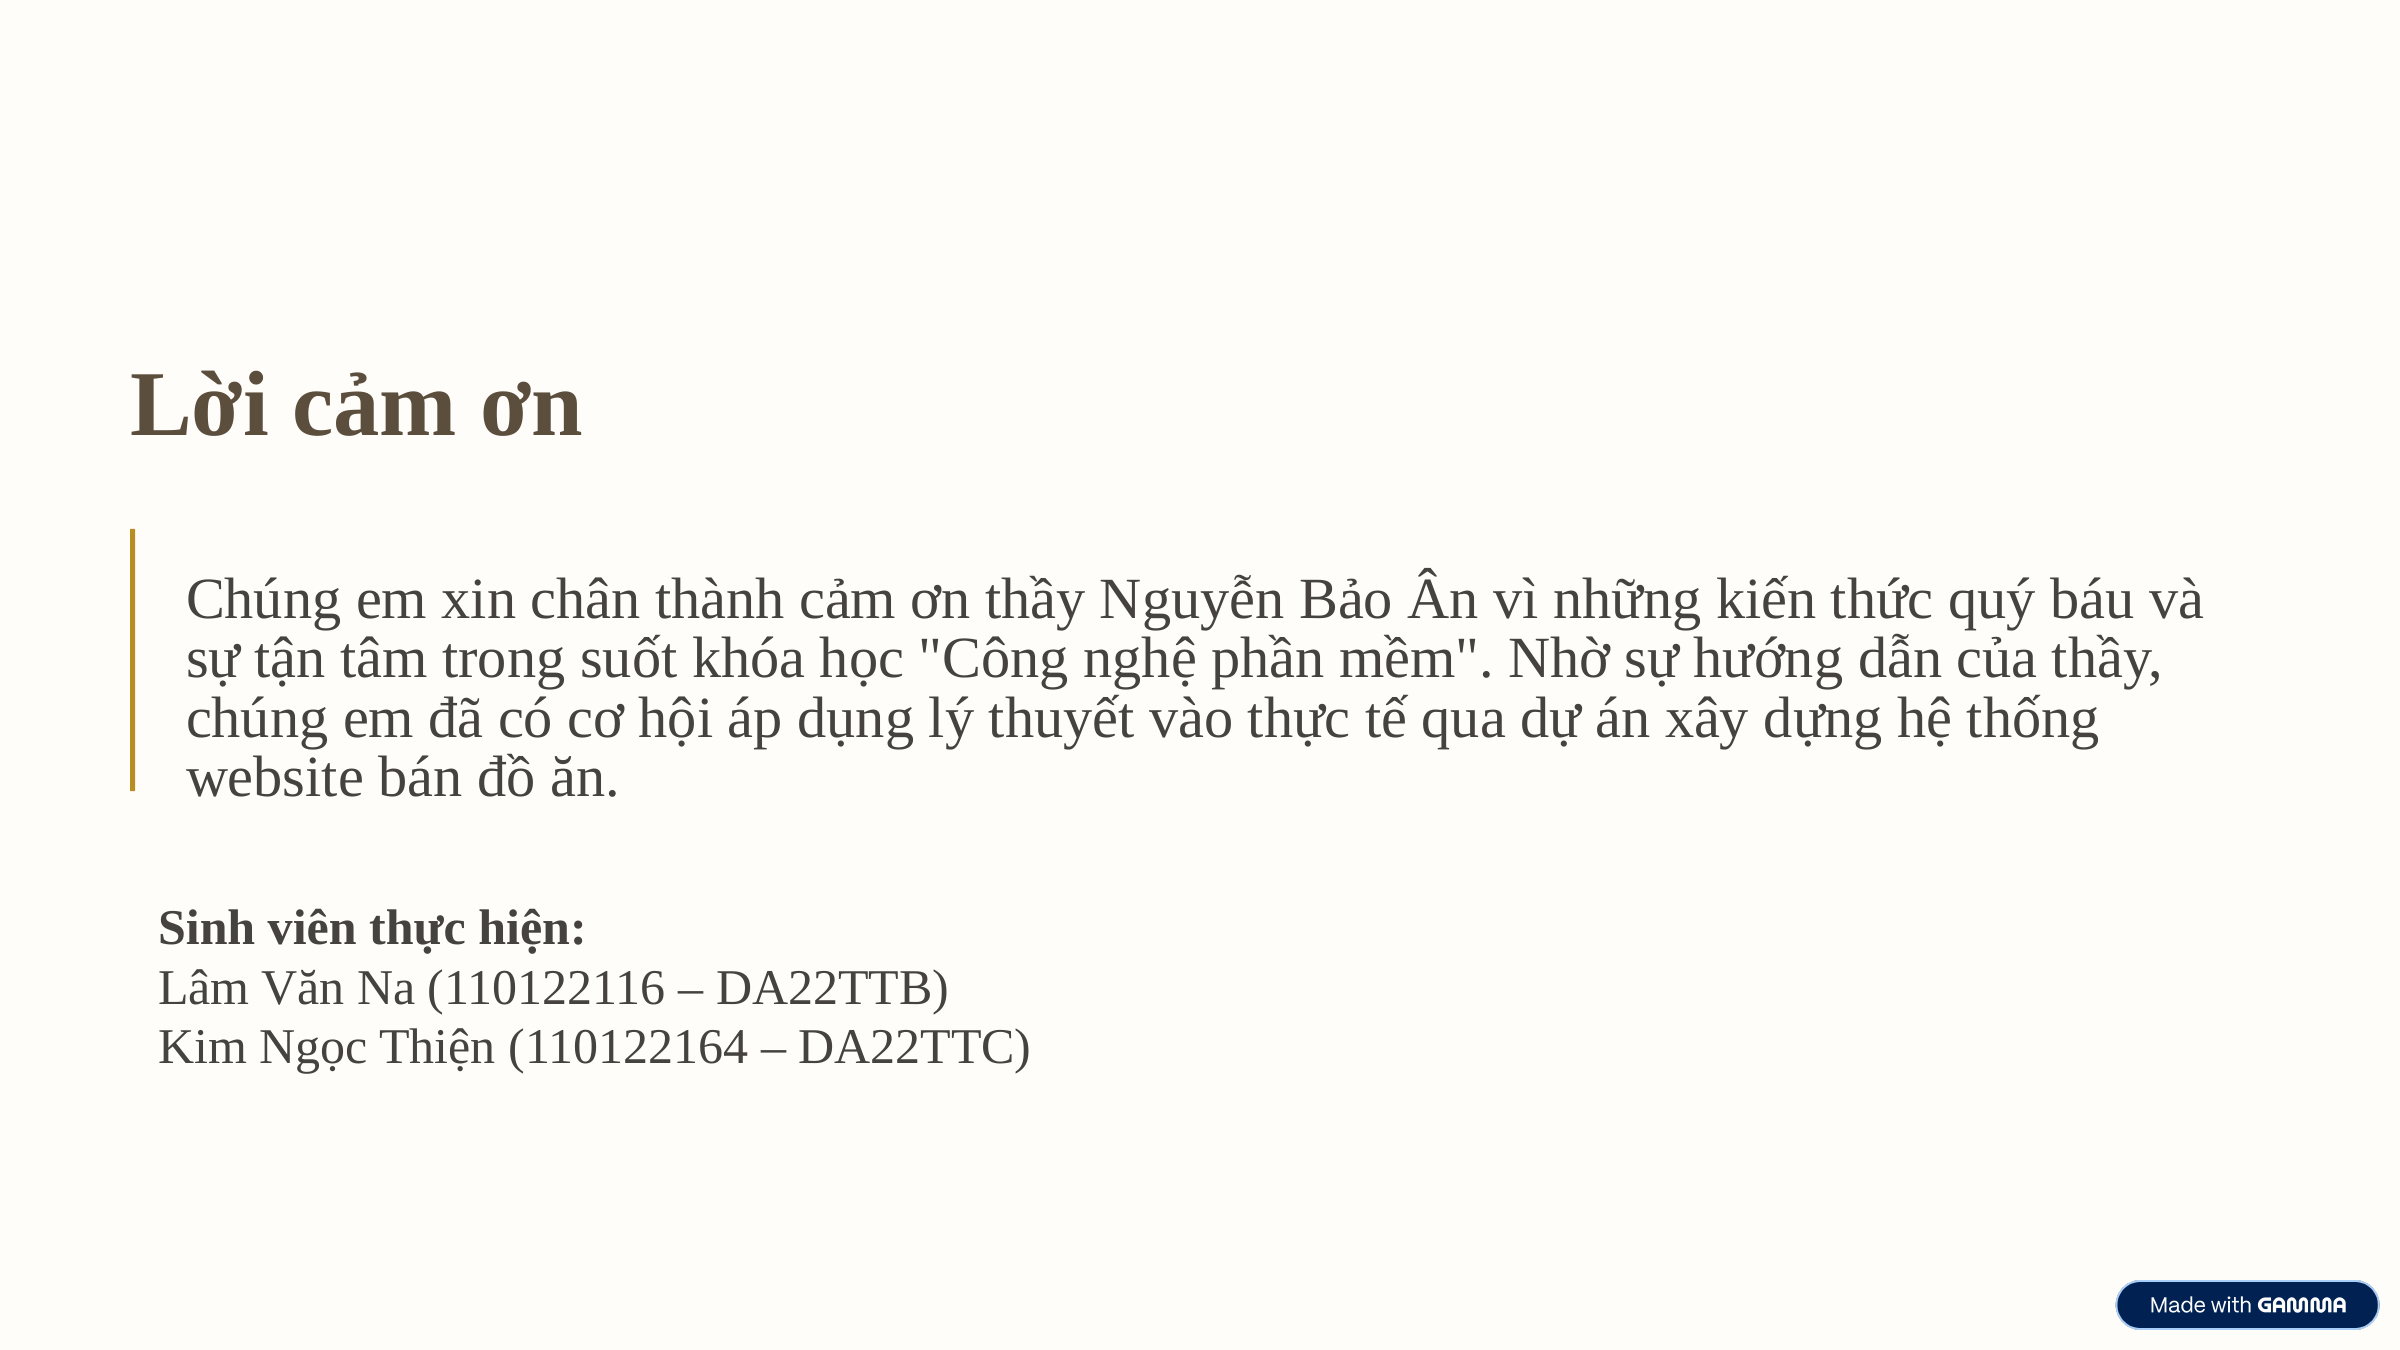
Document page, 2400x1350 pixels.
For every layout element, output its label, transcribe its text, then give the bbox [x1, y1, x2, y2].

text_box Chúng em xin chân thành cảm ơn thầy Nguyễn Bảo Ân vì những kiến thức quý báu và sự tận tâm trong suốt khóa học "Công nghệ phần mềm". Nhờ sự hướng dẫn của thầy, chúng em đã có cơ hội áp dụng lý thuyết vào thực tế qua dự án xây dựng hệ thống website bán đồ ăn. [186, 570, 2270, 750]
picture [2106, 1271, 2389, 1339]
text_box [130, 528, 136, 792]
text_box Lời cảm ơn [130, 338, 1061, 455]
text_box Sinh viên thực hiện: Lâm Văn Na (110122116 – DA22TTB) Kim Ngọc Thiện (110122164 – DA22TTC) [158, 895, 1255, 1074]
